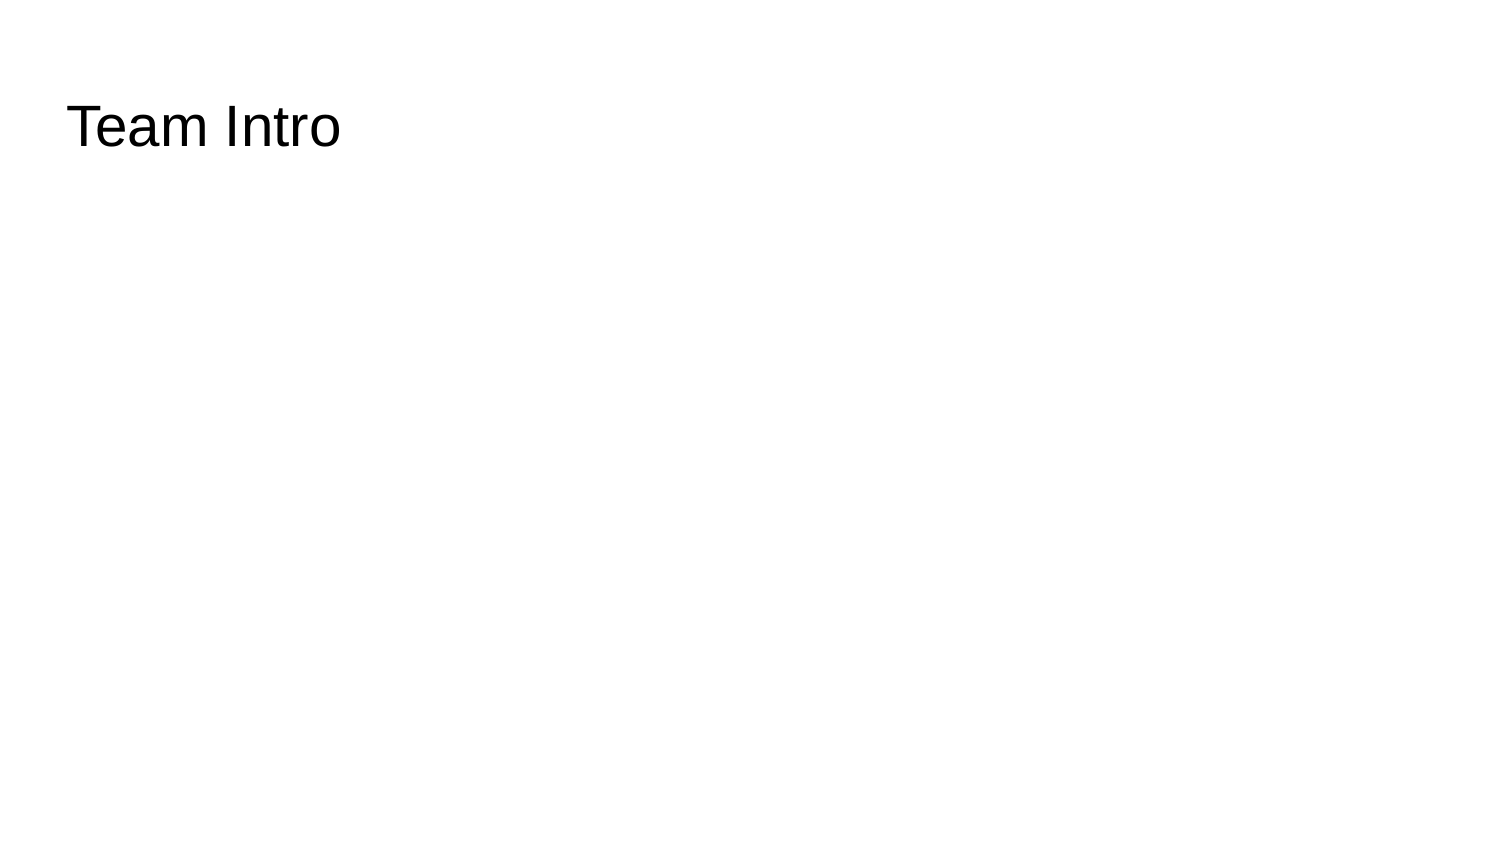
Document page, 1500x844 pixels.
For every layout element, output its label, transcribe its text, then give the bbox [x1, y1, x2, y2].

title Team Intro [51, 72, 1449, 167]
